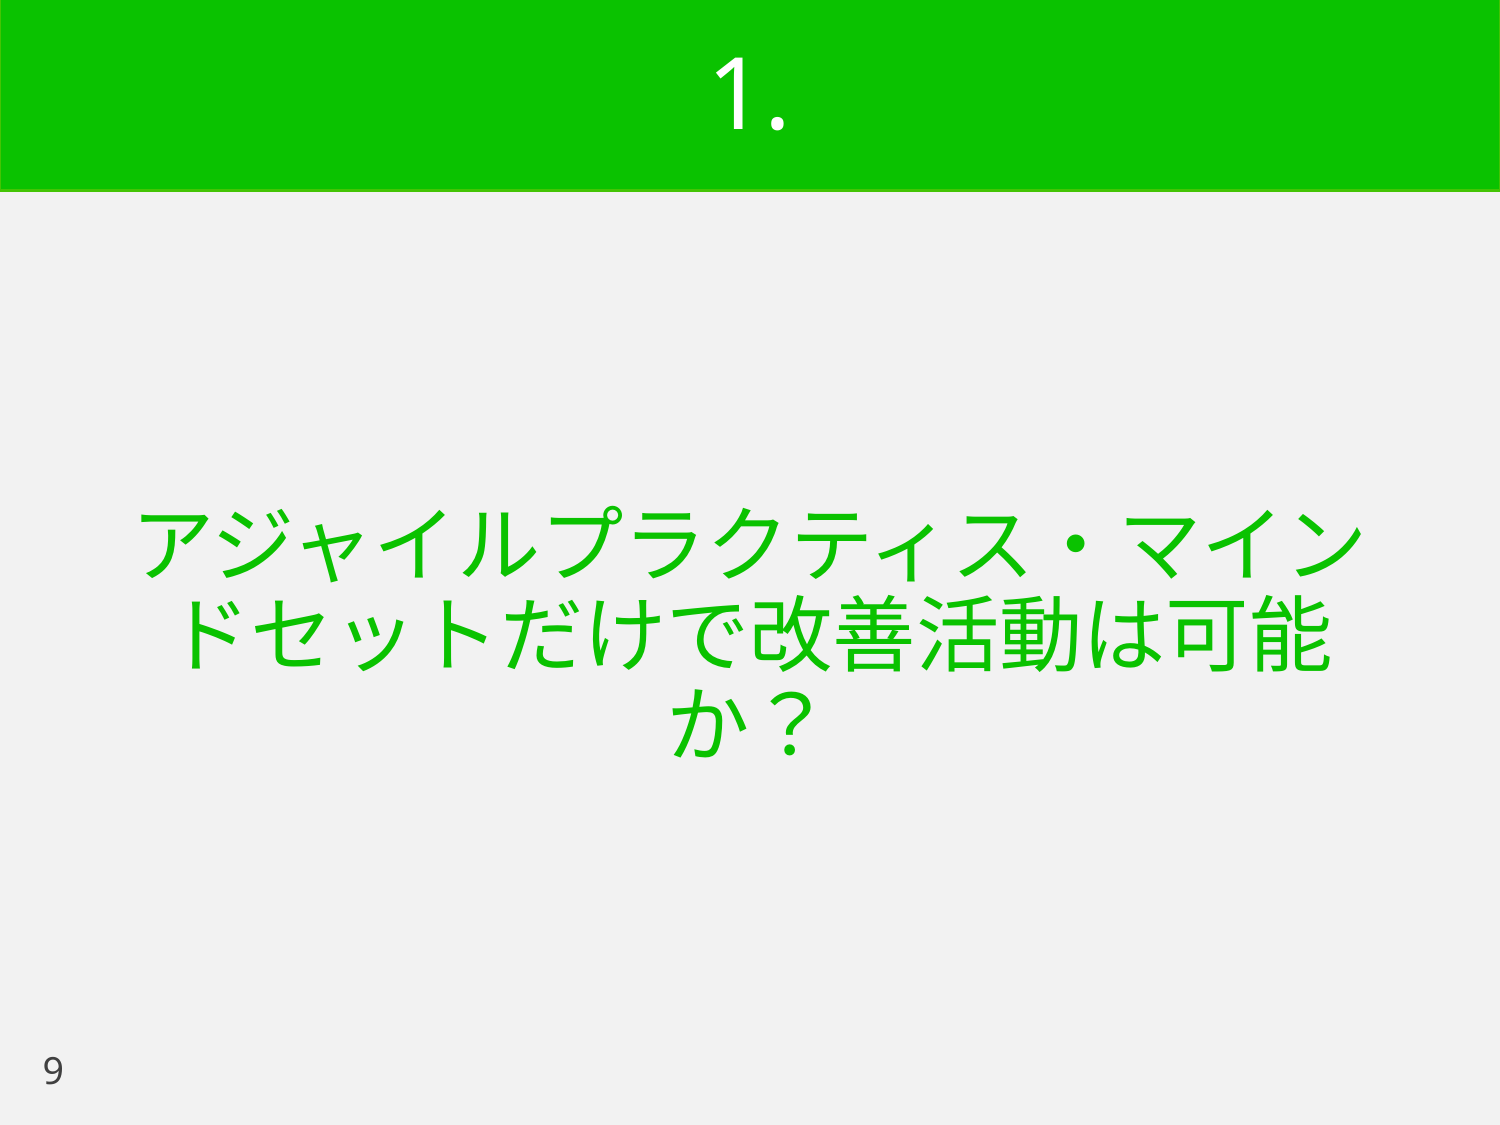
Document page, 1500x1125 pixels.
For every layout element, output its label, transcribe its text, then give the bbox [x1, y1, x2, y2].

slide_number 9 [27, 1042, 146, 1102]
list アジャイルプラクティス・マインドセットだけで改善活動は可能か？ [103, 277, 1397, 1000]
title 1. [0, 53, 1500, 140]
